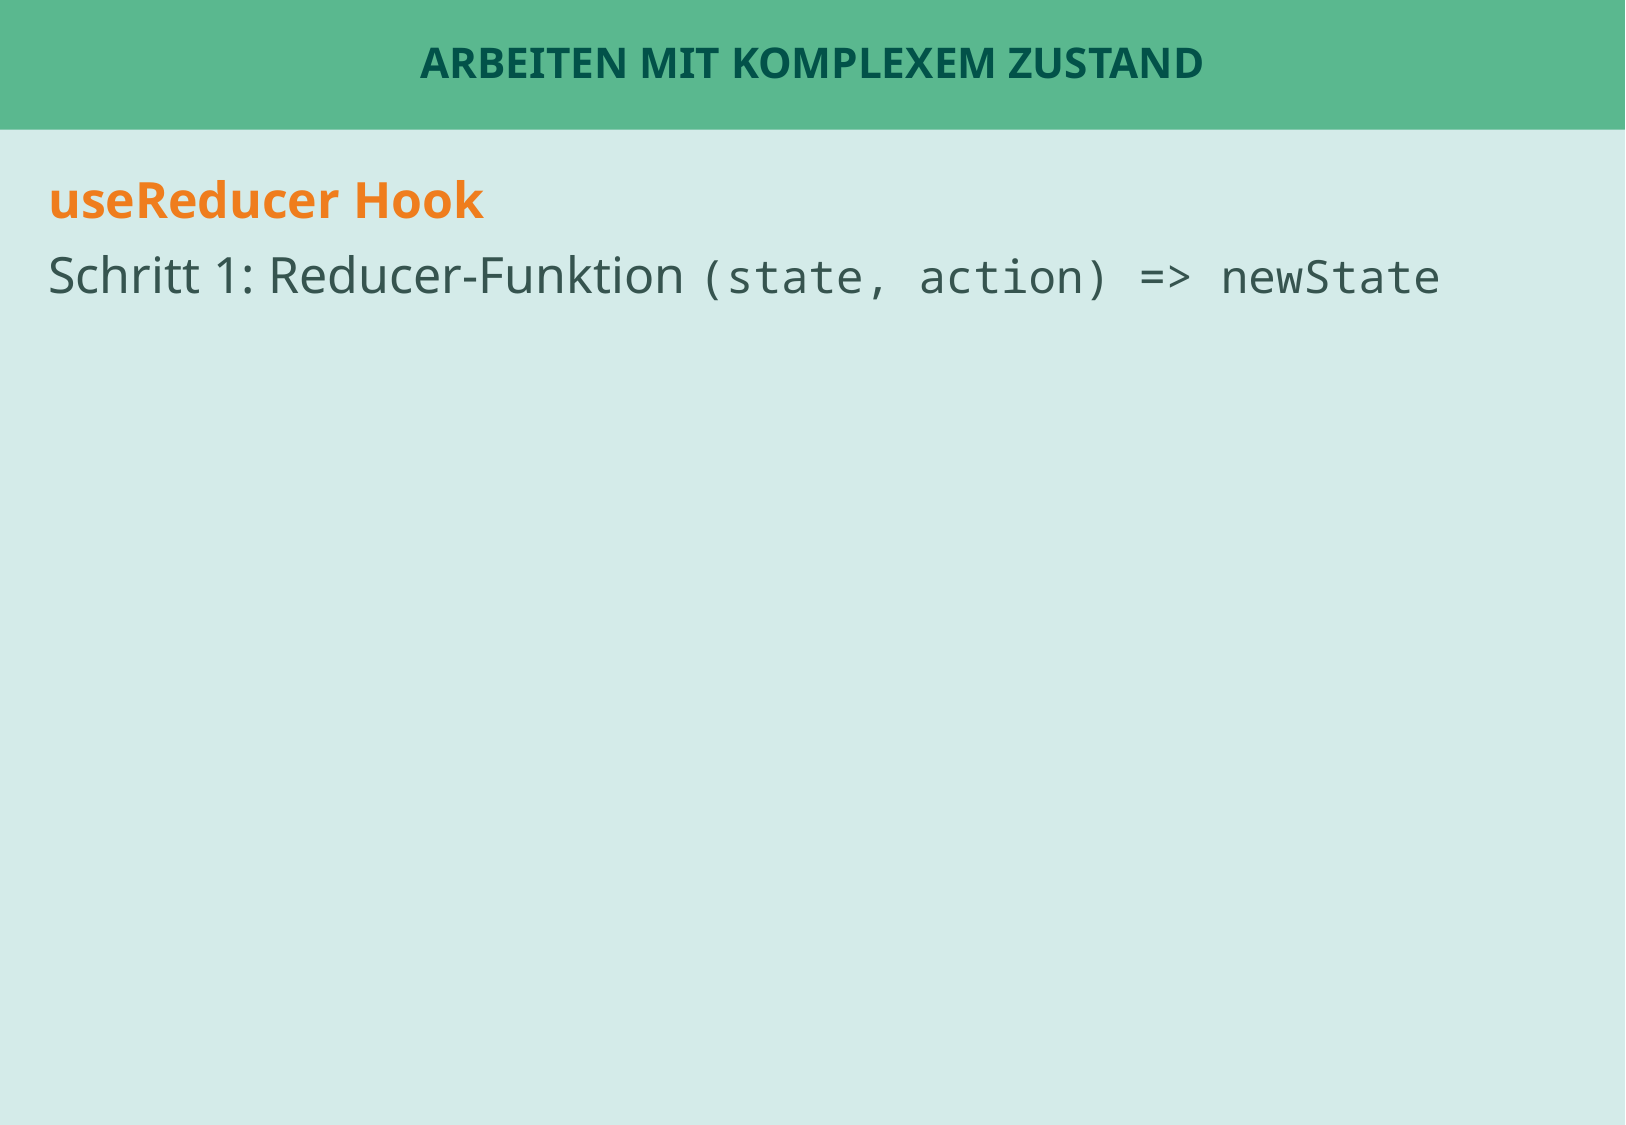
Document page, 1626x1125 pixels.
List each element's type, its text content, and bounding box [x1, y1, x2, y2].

list useReducer Hook Schritt 1: Reducer-Funktion (state, action) => newState [33, 168, 1592, 1043]
title Arbeiten mit komplexem Zustand [0, 0, 1625, 130]
